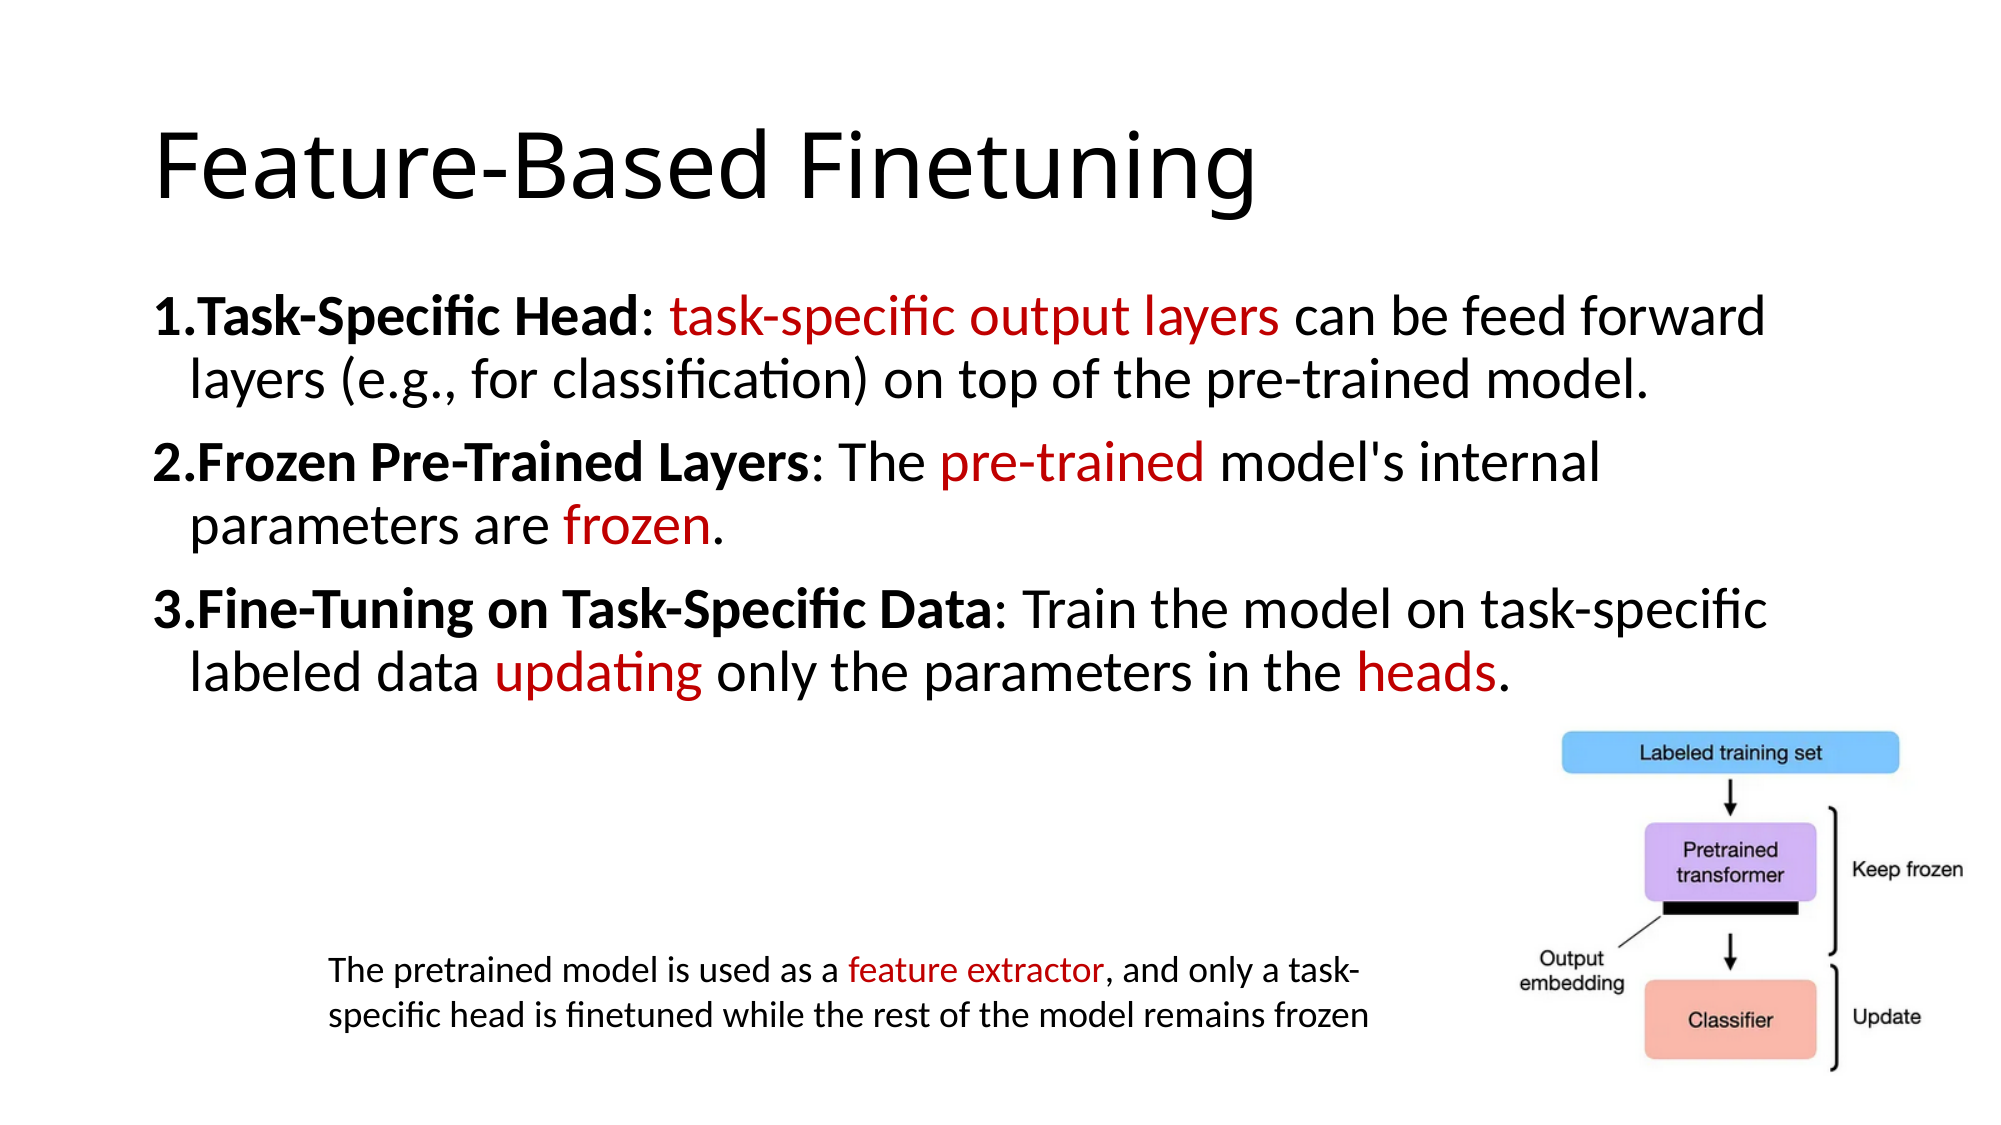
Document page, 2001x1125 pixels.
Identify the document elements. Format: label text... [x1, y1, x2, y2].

picture [1511, 717, 1968, 1078]
title Feature-Based Finetuning [137, 59, 1863, 277]
list Task-Specific Head: task-specific output layers can be feed forward layers (e.g., for classification) on top of the pre-trained model. Frozen Pre-Trained Layers: The pre-trained model's internal parameters are frozen. Fine-Tuning on Task-Specific Data: Train the model on task-specific labeled data updating only the parameters in the heads. [137, 277, 1863, 992]
text_box The pretrained model is used as a feature extractor, and only a task-specific head is finetuned while the rest of the model remains frozen [313, 938, 1427, 1043]
